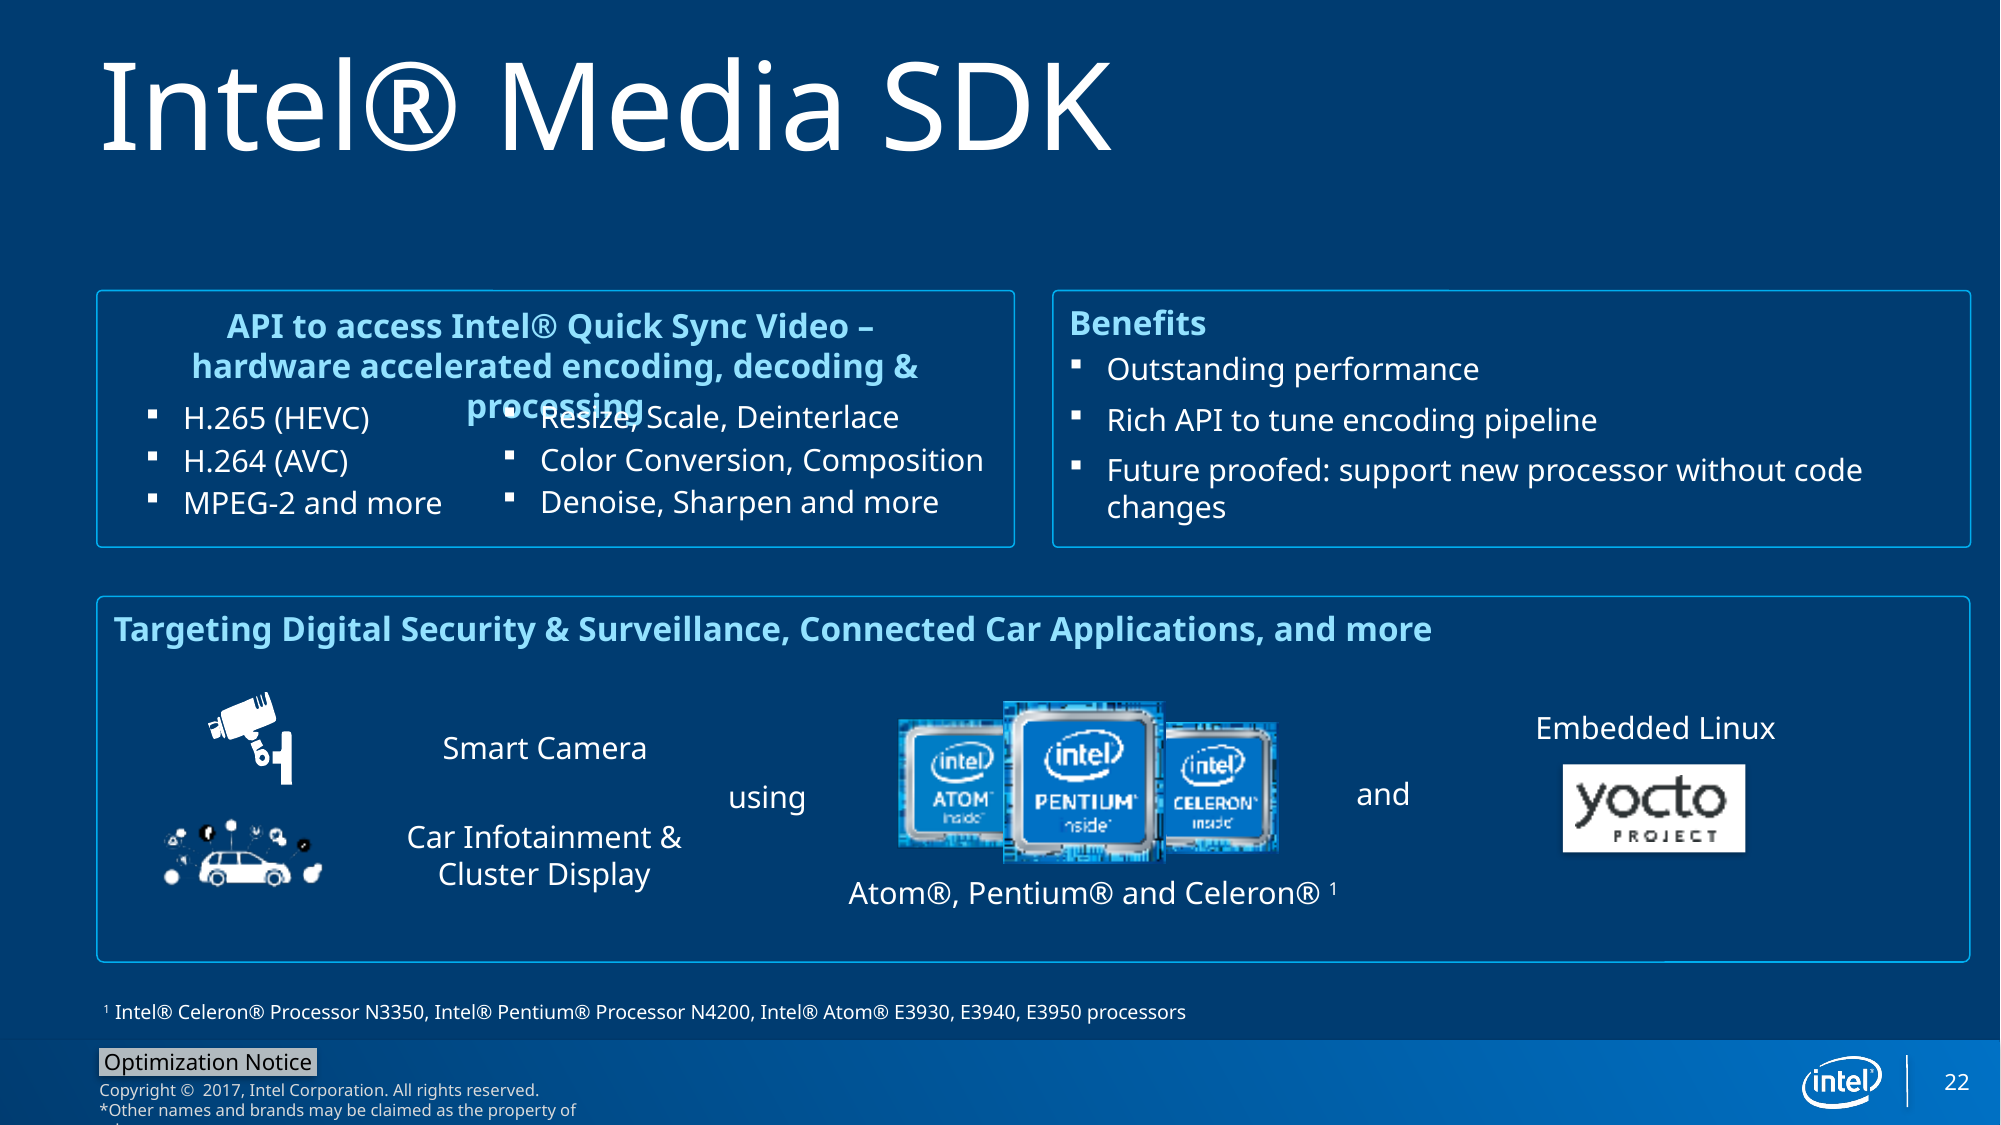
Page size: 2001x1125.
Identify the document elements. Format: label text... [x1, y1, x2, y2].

text_box using [713, 770, 822, 822]
text_box Smart Camera [427, 721, 663, 773]
text_box Car Infotainment & Cluster Display [391, 810, 697, 899]
text_box Resize, Scale, Deinterlace Color Conversion, Composition Denoise, Sharpen and more [487, 391, 1004, 527]
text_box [207, 692, 293, 785]
text_box Benefits Outstanding performance Rich API to tune encoding pipeline Future proofed: support new processor without code changes [1052, 290, 1971, 548]
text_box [1562, 764, 1746, 853]
text_box Atom®, Pentium® and Celeron® 1 [833, 866, 1354, 918]
text_box [96, 290, 1015, 295]
text_box 1 Intel® Celeron® Processor N3350, Intel® Pentium® Processor N4200, Intel® Atom® E3930, E3940, E3950 processors [88, 992, 1970, 1031]
title Intel® Media SDK [99, 44, 1900, 172]
text_box Embedded Linux [1520, 701, 1791, 790]
picture [889, 701, 1280, 865]
text_box API to access Intel® Quick Sync Video – hardware accelerated encoding, decoding & processing [85, 295, 1026, 406]
picture [160, 816, 327, 890]
picture [1802, 1056, 1882, 1109]
text_box H.265 (HEVC) H.264 (AVC) MPEG-2 and more [130, 406, 631, 528]
text_box Targeting Digital Security & Surveillance, Connected Car Applications, and more [96, 596, 1970, 963]
text_box [96, 406, 1015, 548]
slide_number 22 [1907, 1053, 1970, 1114]
text_box and [1341, 767, 1426, 819]
